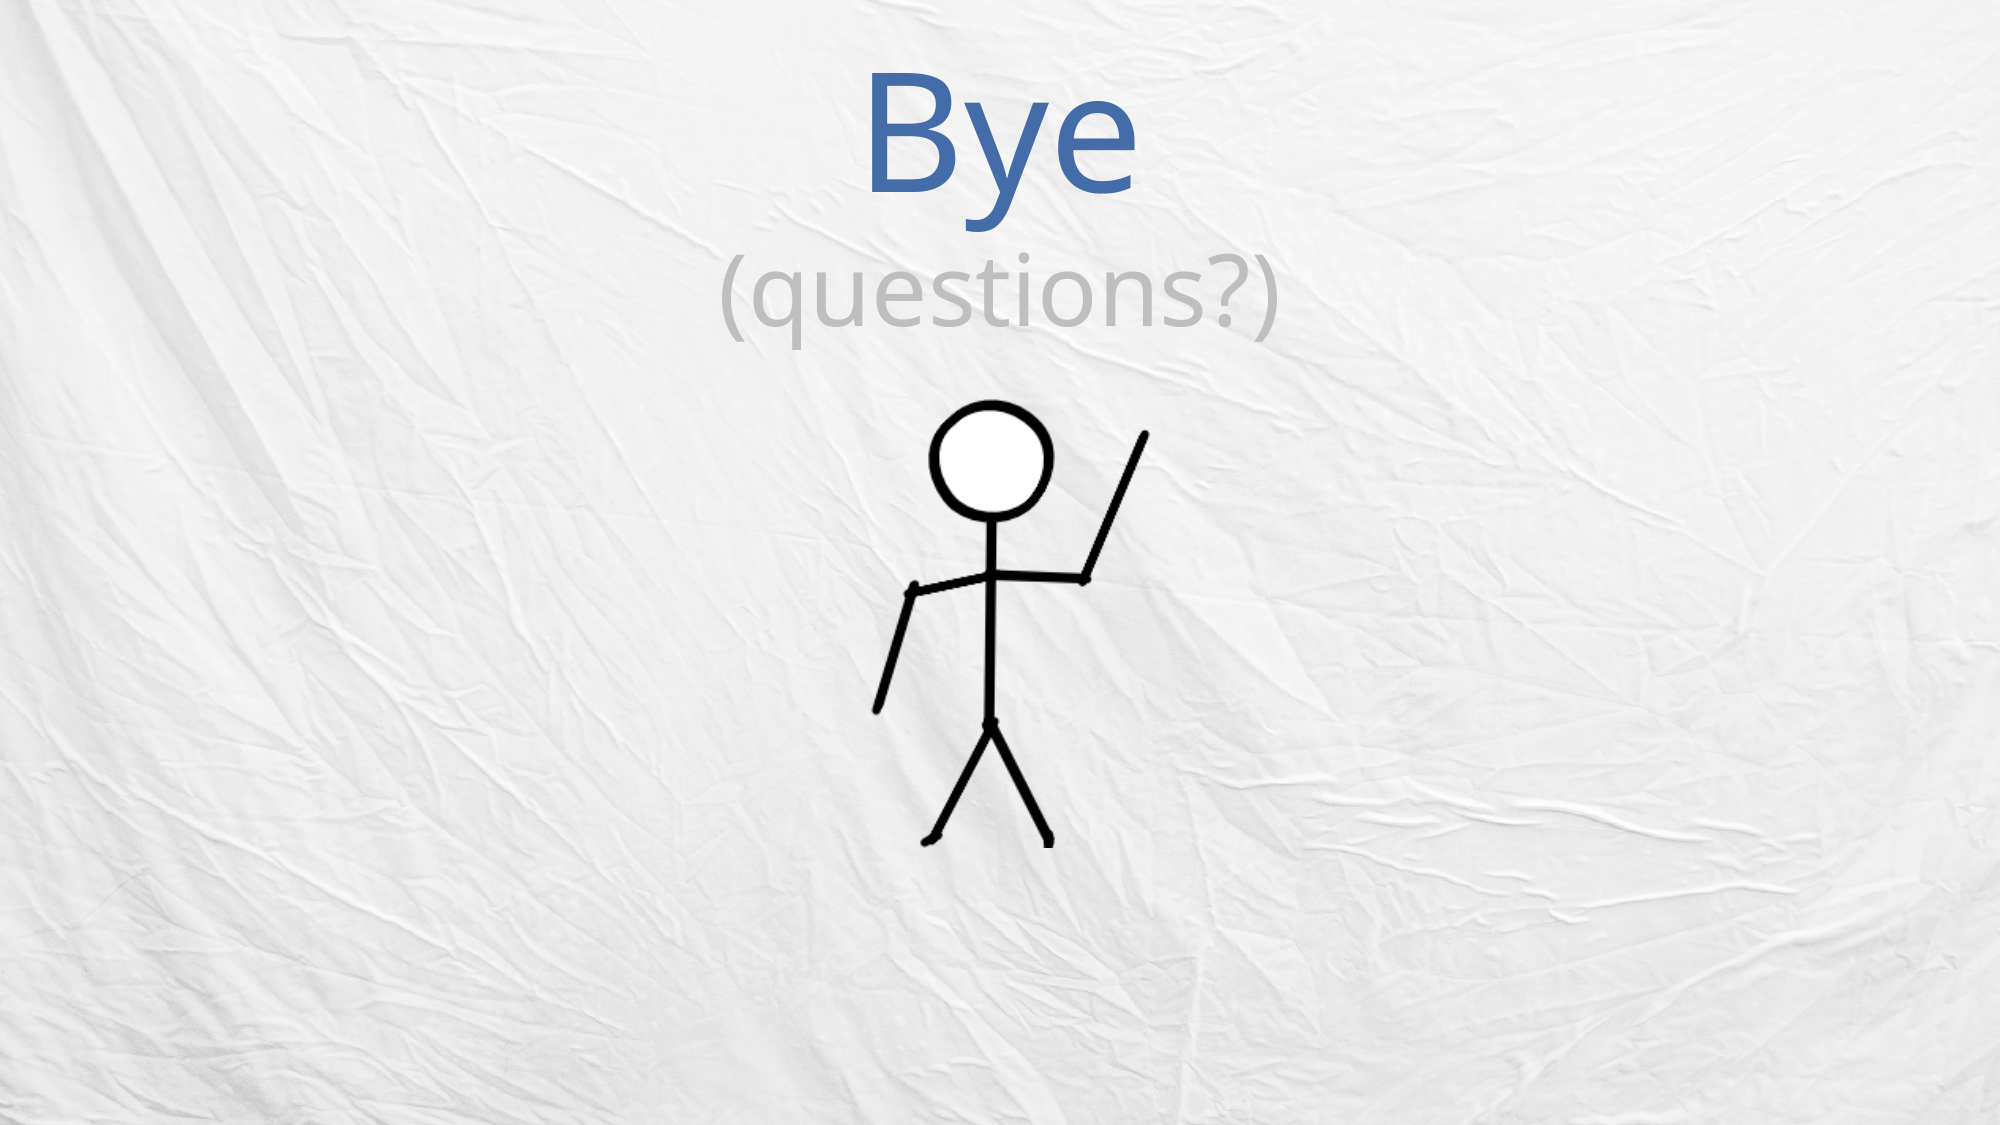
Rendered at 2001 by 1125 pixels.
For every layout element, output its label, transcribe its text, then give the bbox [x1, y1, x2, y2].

picture [867, 378, 1152, 849]
title Bye (questions?) [99, 45, 1900, 328]
